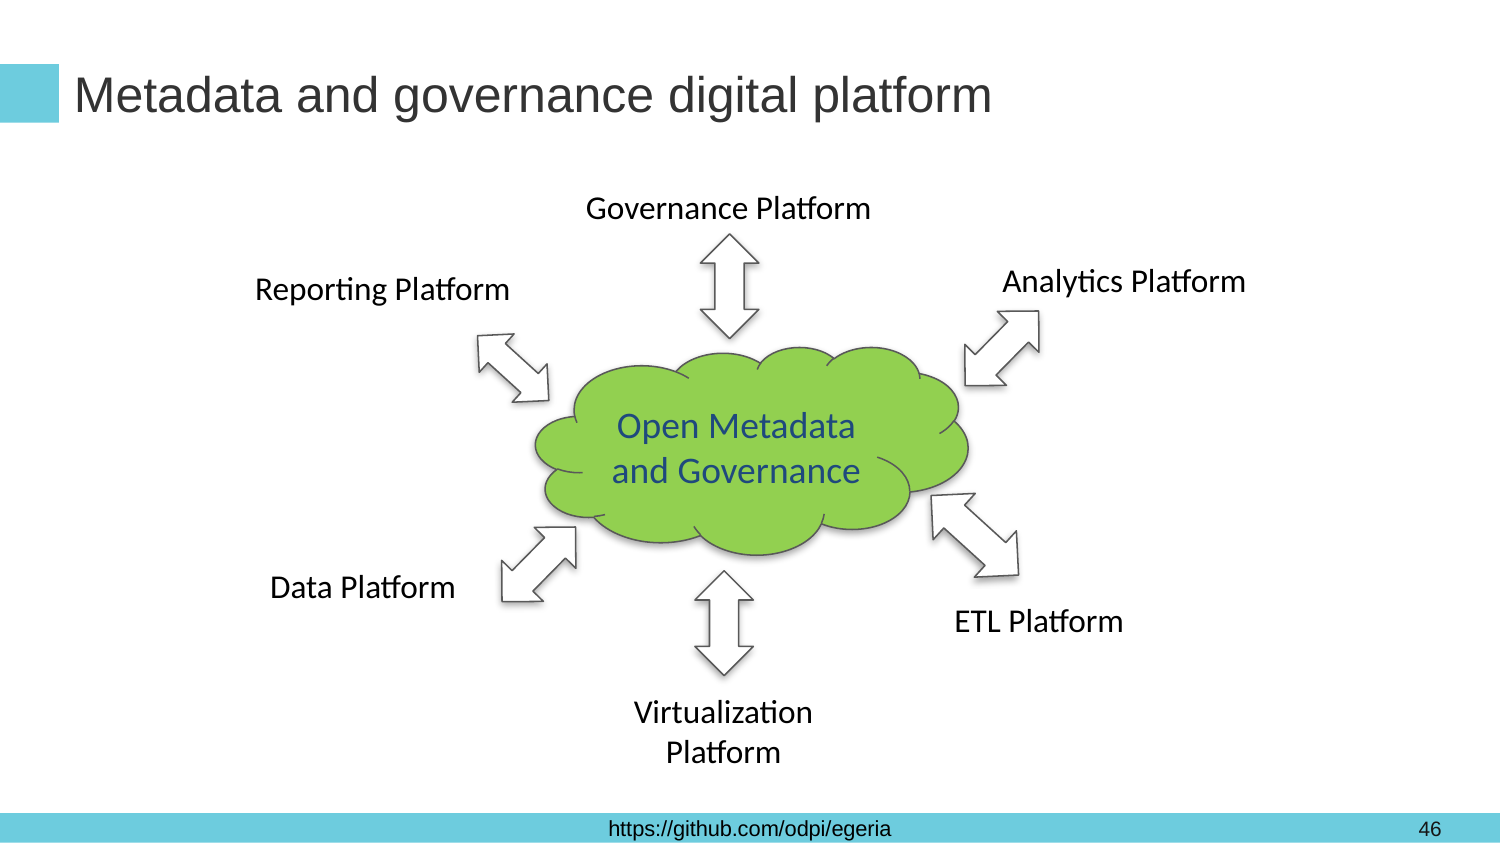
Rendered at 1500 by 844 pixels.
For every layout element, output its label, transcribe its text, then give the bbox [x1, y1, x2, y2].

text_box Governance Platform [567, 178, 890, 234]
text_box Analytics Platform [987, 251, 1310, 307]
text_box Reporting Platform [240, 259, 541, 314]
text_box ETL Platform [939, 592, 1262, 647]
title Metadata and governance digital platform [58, 47, 1449, 141]
text_box [964, 310, 1040, 387]
text_box [930, 492, 1020, 578]
slide_number 46 [1403, 813, 1494, 843]
text_box Virtualization Platform [562, 683, 885, 778]
text_box Open Metadata and Governance [534, 346, 969, 557]
text_box [476, 333, 550, 403]
text_box [694, 570, 755, 677]
text_box [500, 526, 577, 603]
text_box [699, 234, 760, 340]
text_box Data Platform [255, 557, 488, 613]
